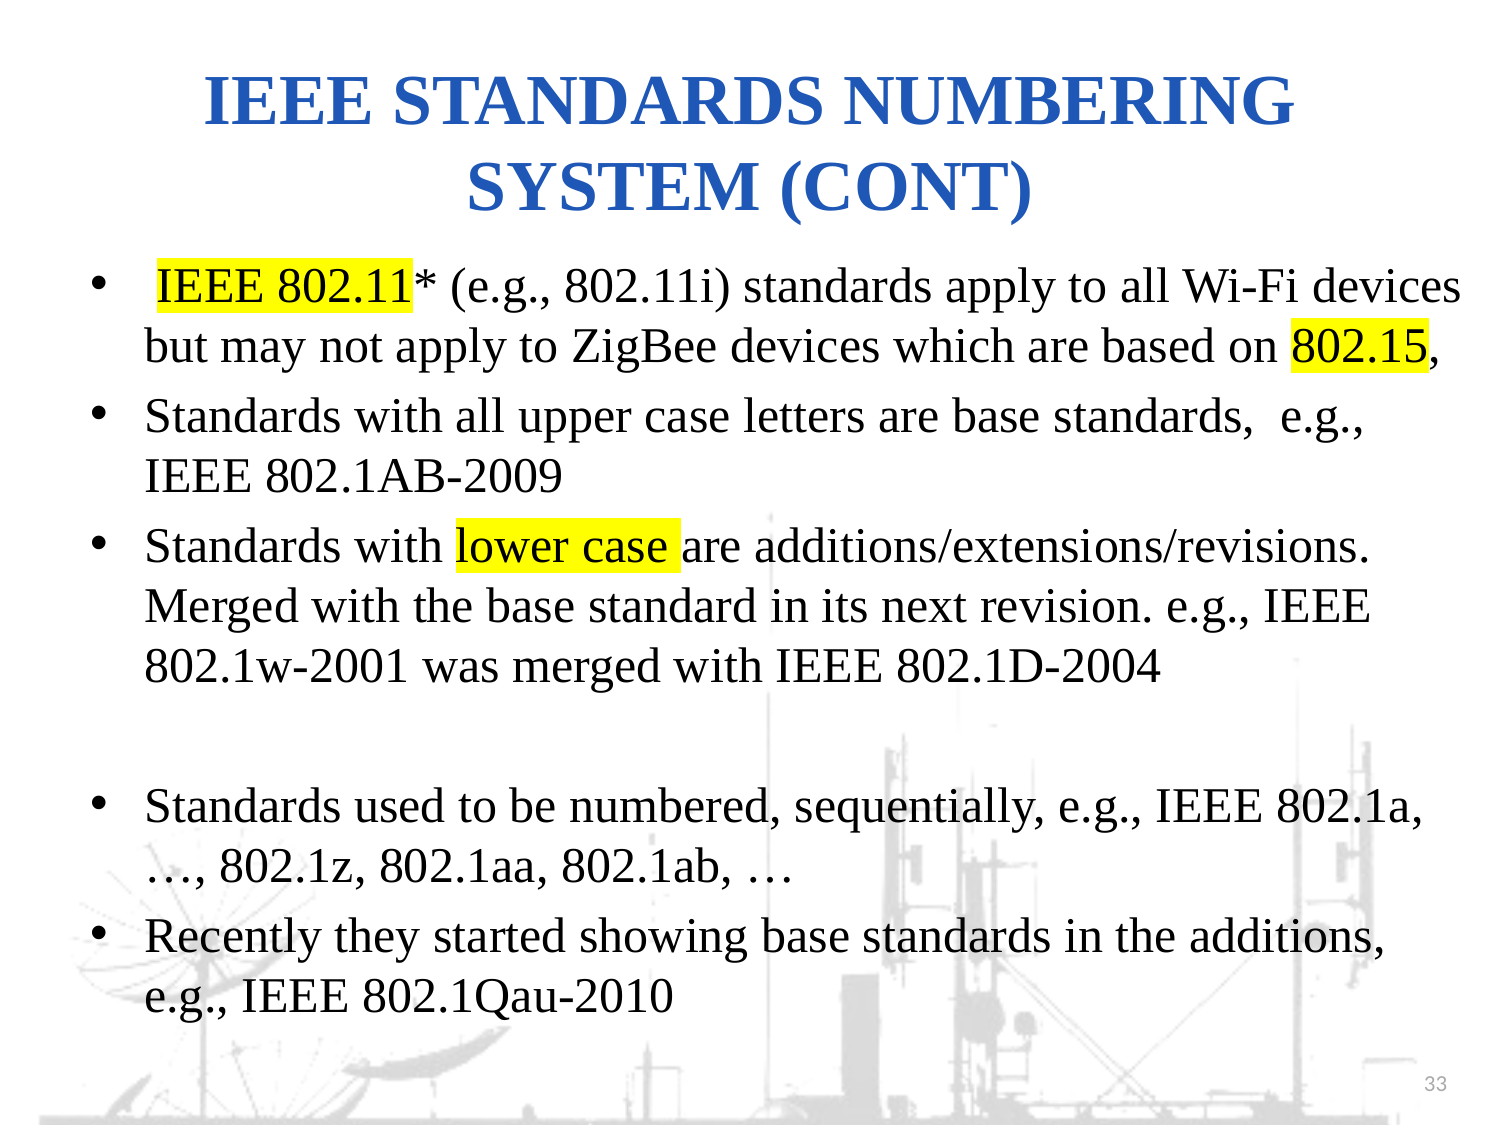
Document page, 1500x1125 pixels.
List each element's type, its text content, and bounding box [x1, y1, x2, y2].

title IEEE Standards Numbering System (cont) [75, 45, 1425, 233]
slide_number 33 [1112, 1052, 1463, 1113]
list IEEE 802.11* (e.g., 802.11i) standards apply to all Wi-Fi devices but may not apply to ZigBee devices which are based on 802.15, Standards with all upper case letters are base standards, e.g., IEEE 802.1AB-2009 Standards with lower case are additions/extensions/revisions. Merged with the base standard in its next revision. e.g., IEEE 802.1w-2001 was merged with IEEE 802.1D-2004 Standards used to be numbered, sequentially, e.g., IEEE 802.1a, …, 802.1z, 802.1aa, 802.1ab, … Recently they started showing base standards in the additions, e.g., IEEE 802.1Qau-2010 [75, 245, 1482, 1080]
